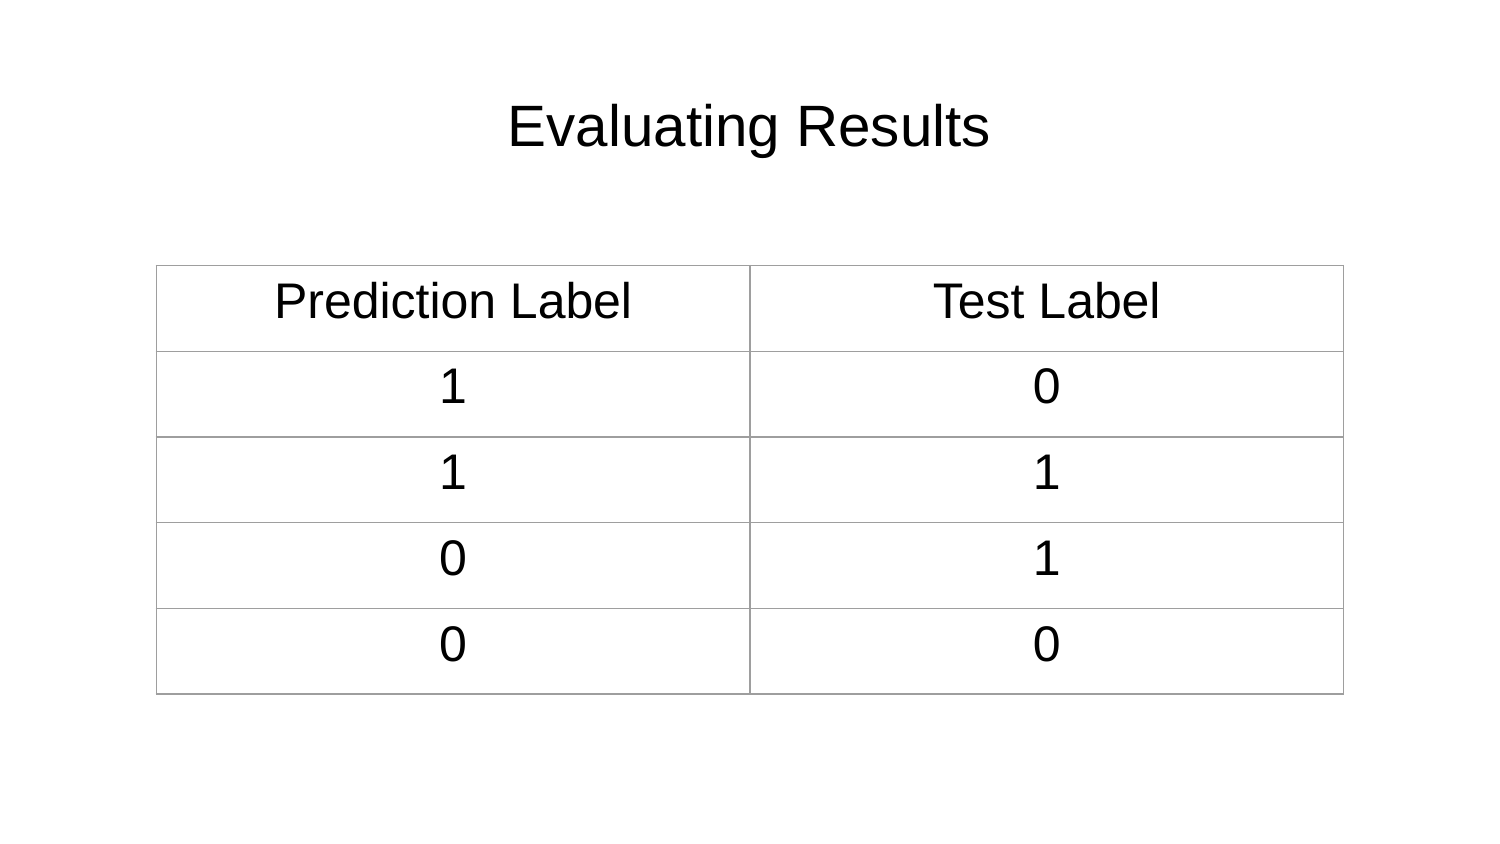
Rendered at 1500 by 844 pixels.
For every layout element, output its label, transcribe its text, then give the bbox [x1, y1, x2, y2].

text_box [51, 188, 1449, 750]
table_cell 1 [157, 352, 749, 436]
table_header Prediction Label [157, 266, 749, 351]
table_cell 0 [157, 523, 749, 608]
table_cell 0 [751, 609, 1343, 693]
table_cell 1 [751, 523, 1343, 608]
table_cell 0 [157, 609, 749, 693]
table_cell 0 [751, 352, 1343, 436]
table_cell 1 [157, 438, 749, 522]
table_cell 1 [751, 438, 1343, 522]
text_box Evaluating Results [51, 72, 1449, 167]
table_header Test Label [751, 266, 1343, 351]
